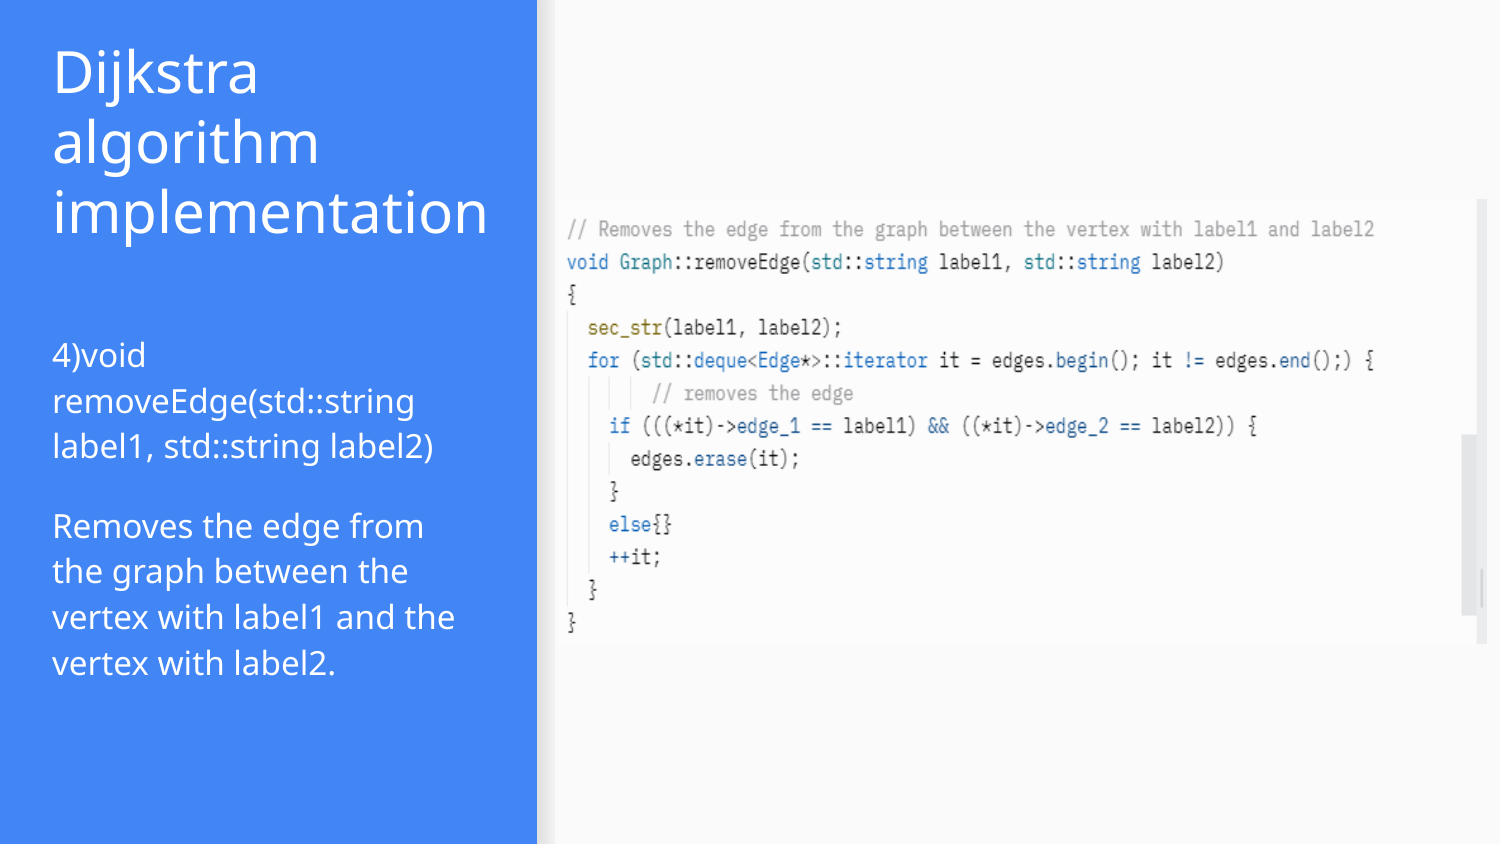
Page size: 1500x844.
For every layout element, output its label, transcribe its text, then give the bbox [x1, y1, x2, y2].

picture [558, 199, 1487, 645]
list 4)void removeEdge(std::string label1, std::string label2) Removes the edge from the graph between the vertex with label1 and the vertex with label2. [37, 312, 498, 734]
title Dijkstra algorithm implementation [37, 103, 531, 260]
